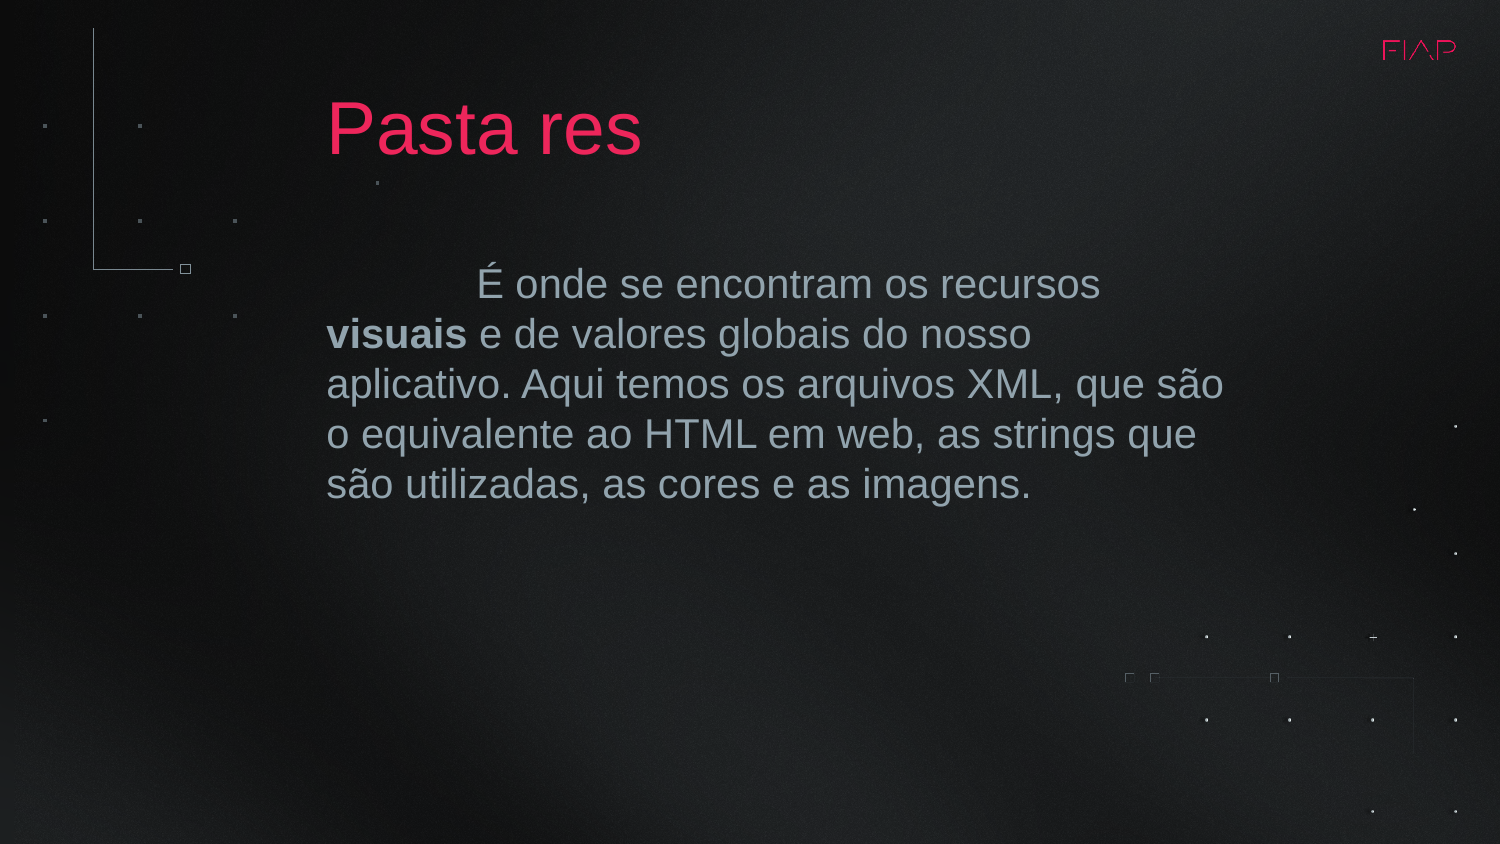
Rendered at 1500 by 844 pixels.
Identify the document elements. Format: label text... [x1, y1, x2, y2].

text_box É onde se encontram os recursos visuais e de valores globais do nosso aplicativo. Aqui temos os arquivos XML, que são o equivalente ao HTML em web, as strings que são utilizadas, as cores e as imagens. [311, 249, 1242, 515]
text_box Pasta res [383, 72, 1126, 177]
picture [0, 0, 1500, 844]
